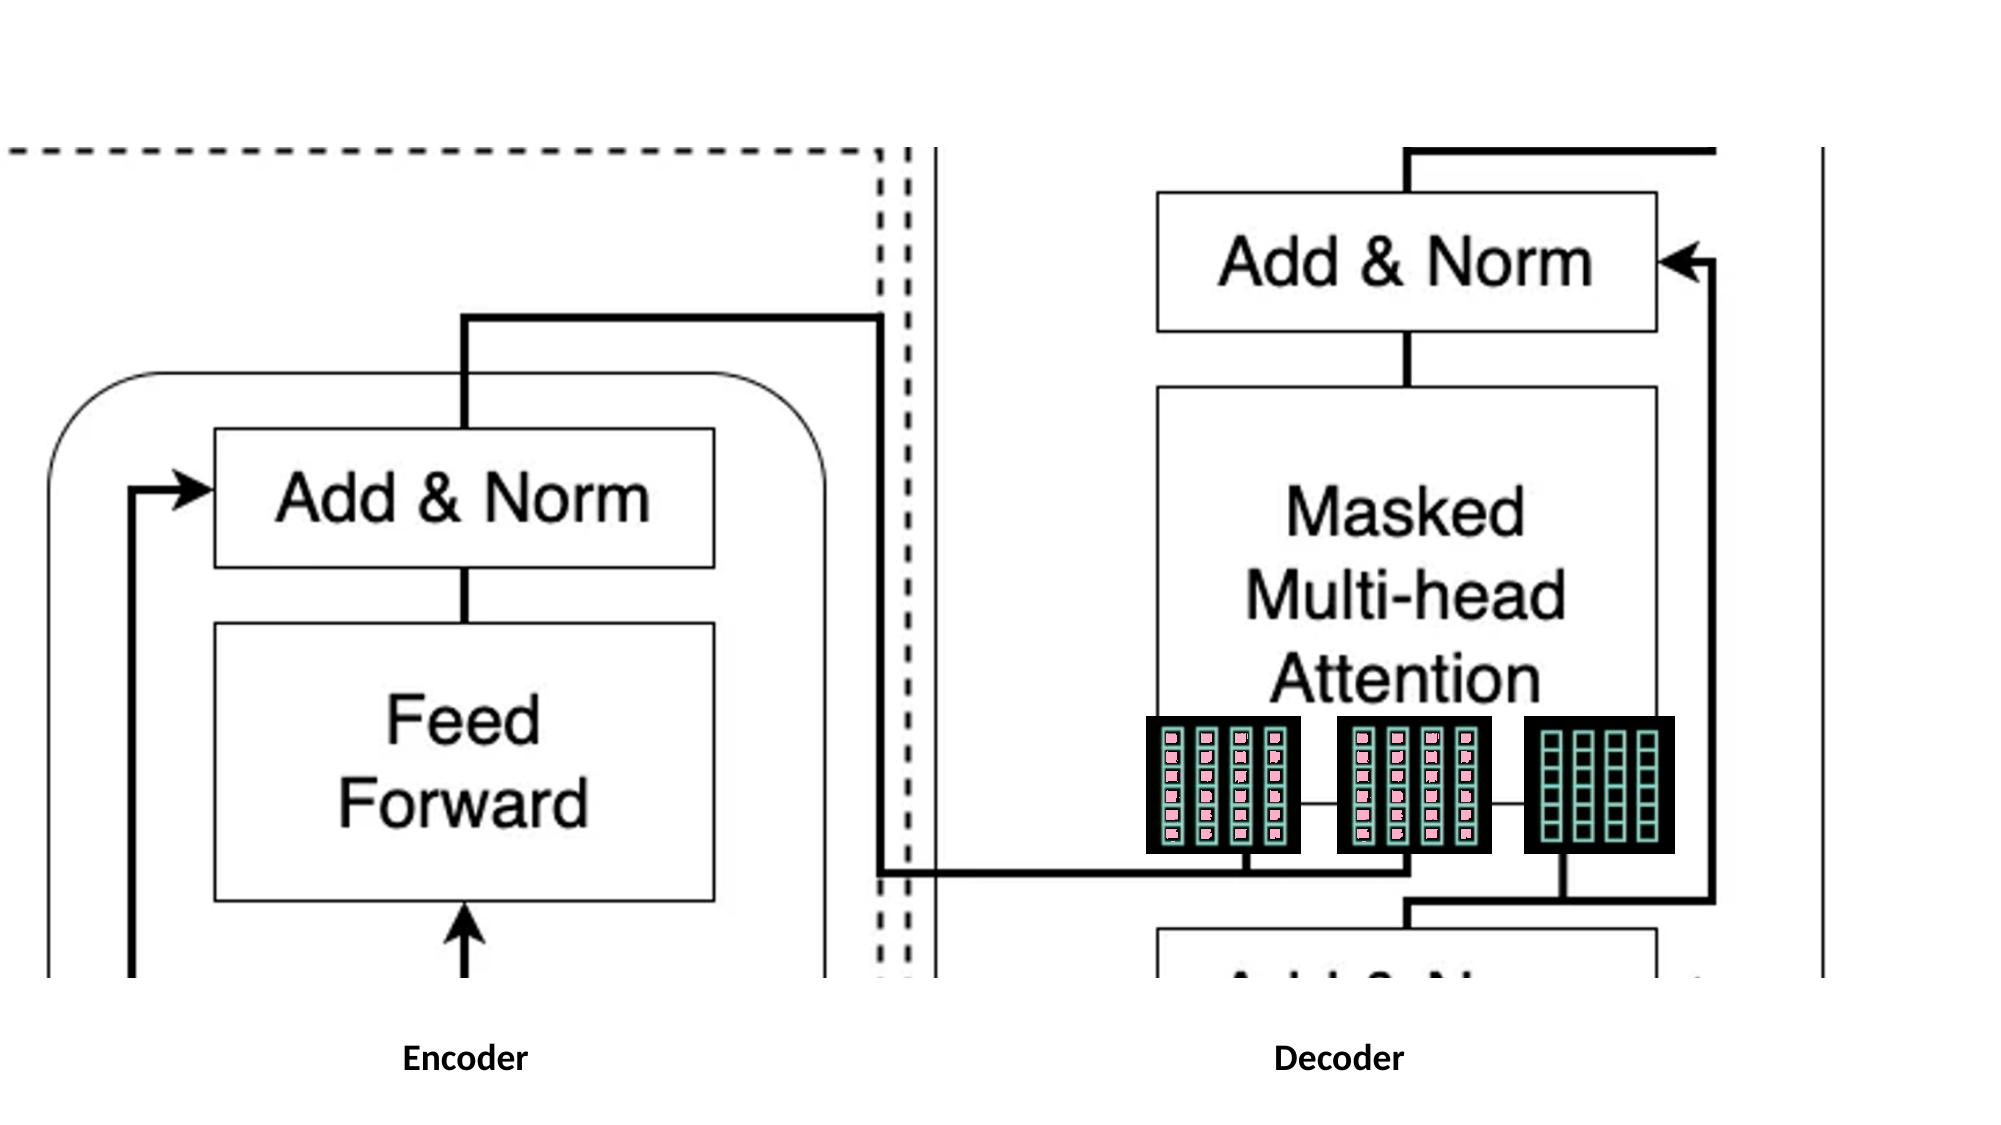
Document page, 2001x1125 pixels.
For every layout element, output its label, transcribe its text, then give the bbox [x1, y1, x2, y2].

picture [0, 147, 2000, 978]
text_box Encoder Decoder [209, 1025, 1803, 1086]
